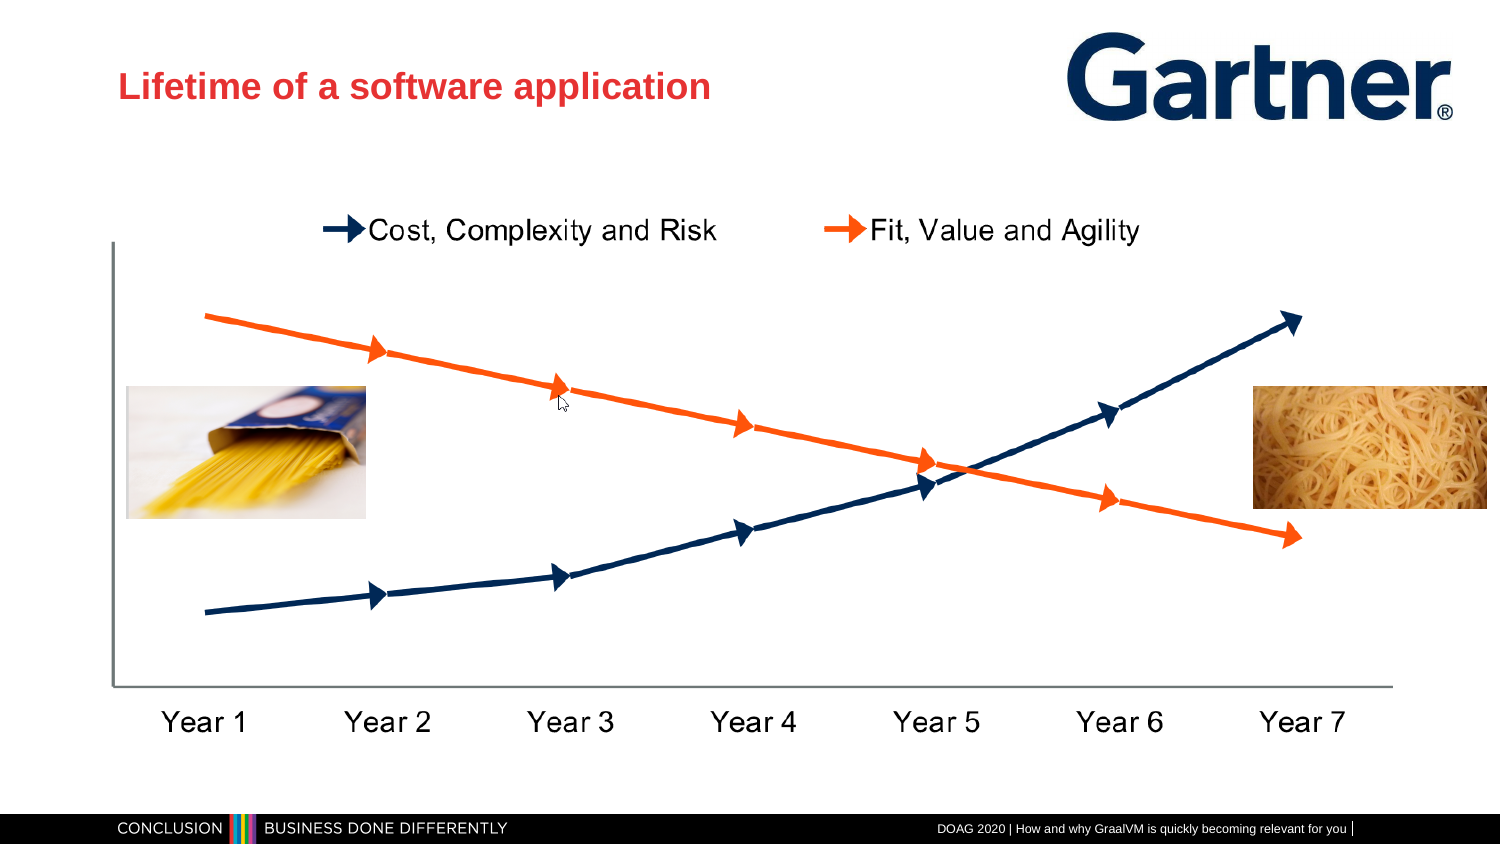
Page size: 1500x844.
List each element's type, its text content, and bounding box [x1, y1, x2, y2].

picture [0, 814, 236, 844]
picture [1067, 32, 1453, 121]
picture [239, 814, 1500, 844]
picture [90, 177, 1487, 744]
footer DOAG 2020 | How and why GraalVM is quickly becoming relevant for you [814, 820, 1347, 839]
title Lifetime of a software application [118, 47, 1205, 130]
